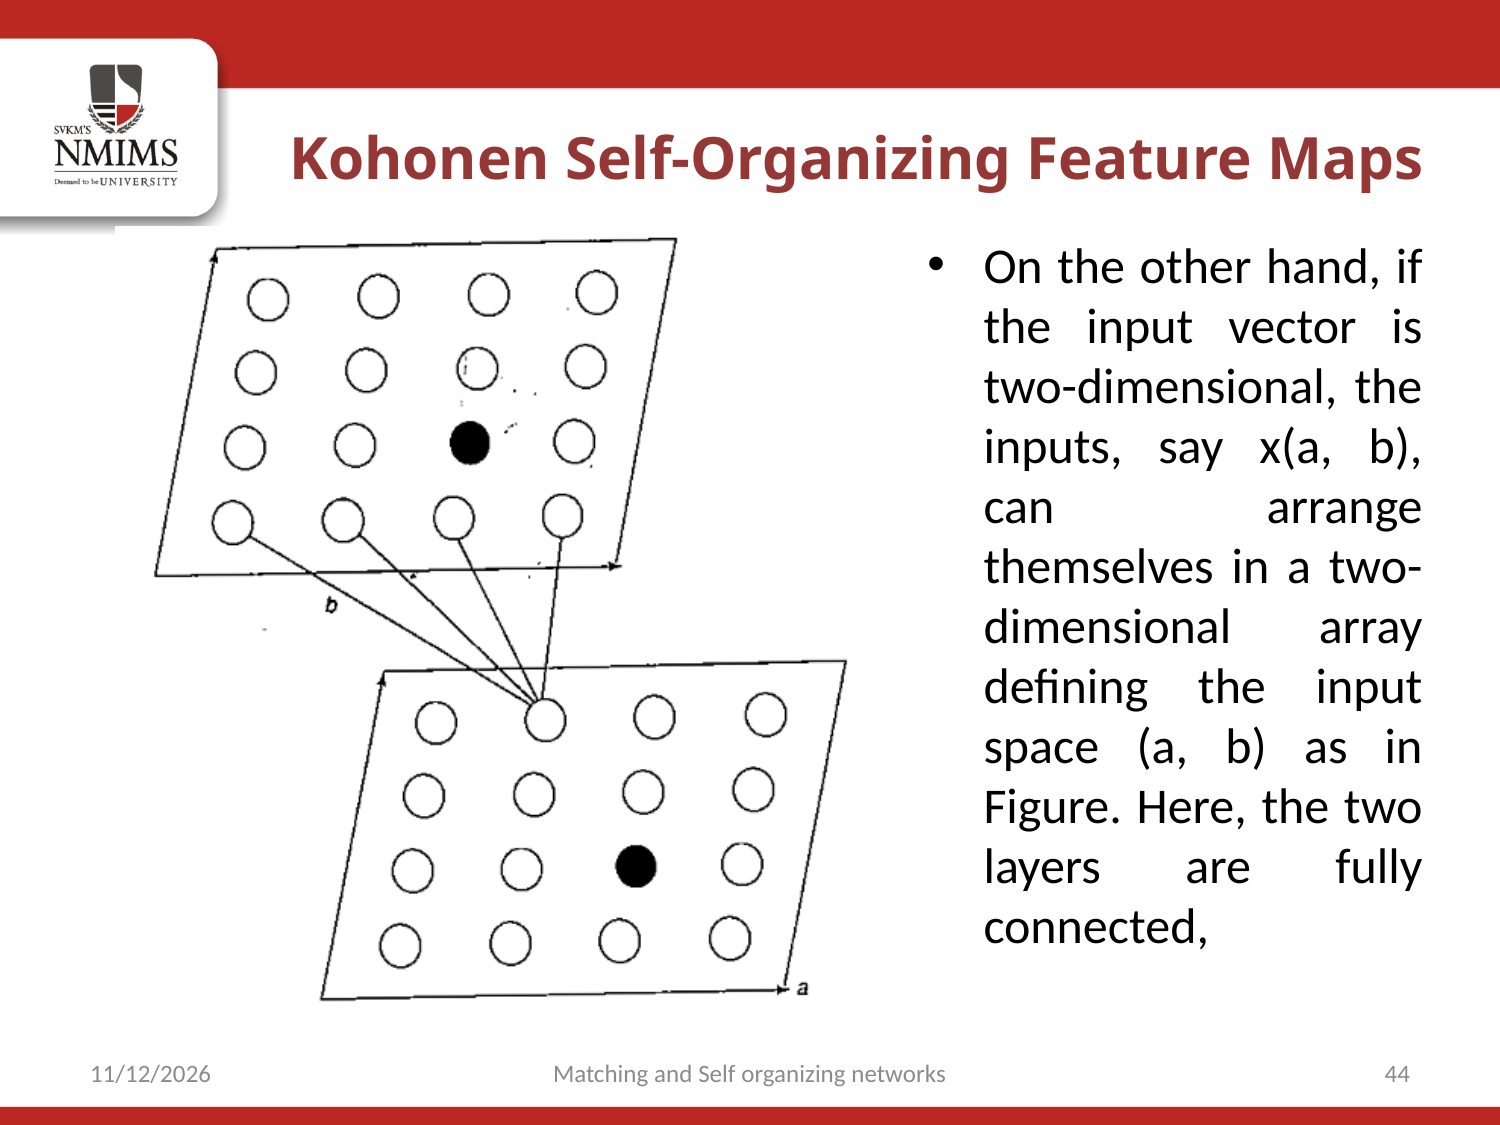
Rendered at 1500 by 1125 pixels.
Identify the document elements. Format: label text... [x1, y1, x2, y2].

slide_number 44 [1074, 1042, 1425, 1103]
picture [0, 0, 1500, 1125]
footer Matching and Self organizing networks [512, 1042, 988, 1103]
text_box Kohonen Self-Organizing Feature Maps [274, 114, 1488, 199]
text_box On the other hand, if the input vector is two-dimensional, the inputs, say x(a, b), can arrange themselves in a two-dimensional array defining the input space (a, b) as in Figure. Here, the two layers are fully connected, [912, 226, 1438, 961]
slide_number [75, 1042, 425, 1103]
